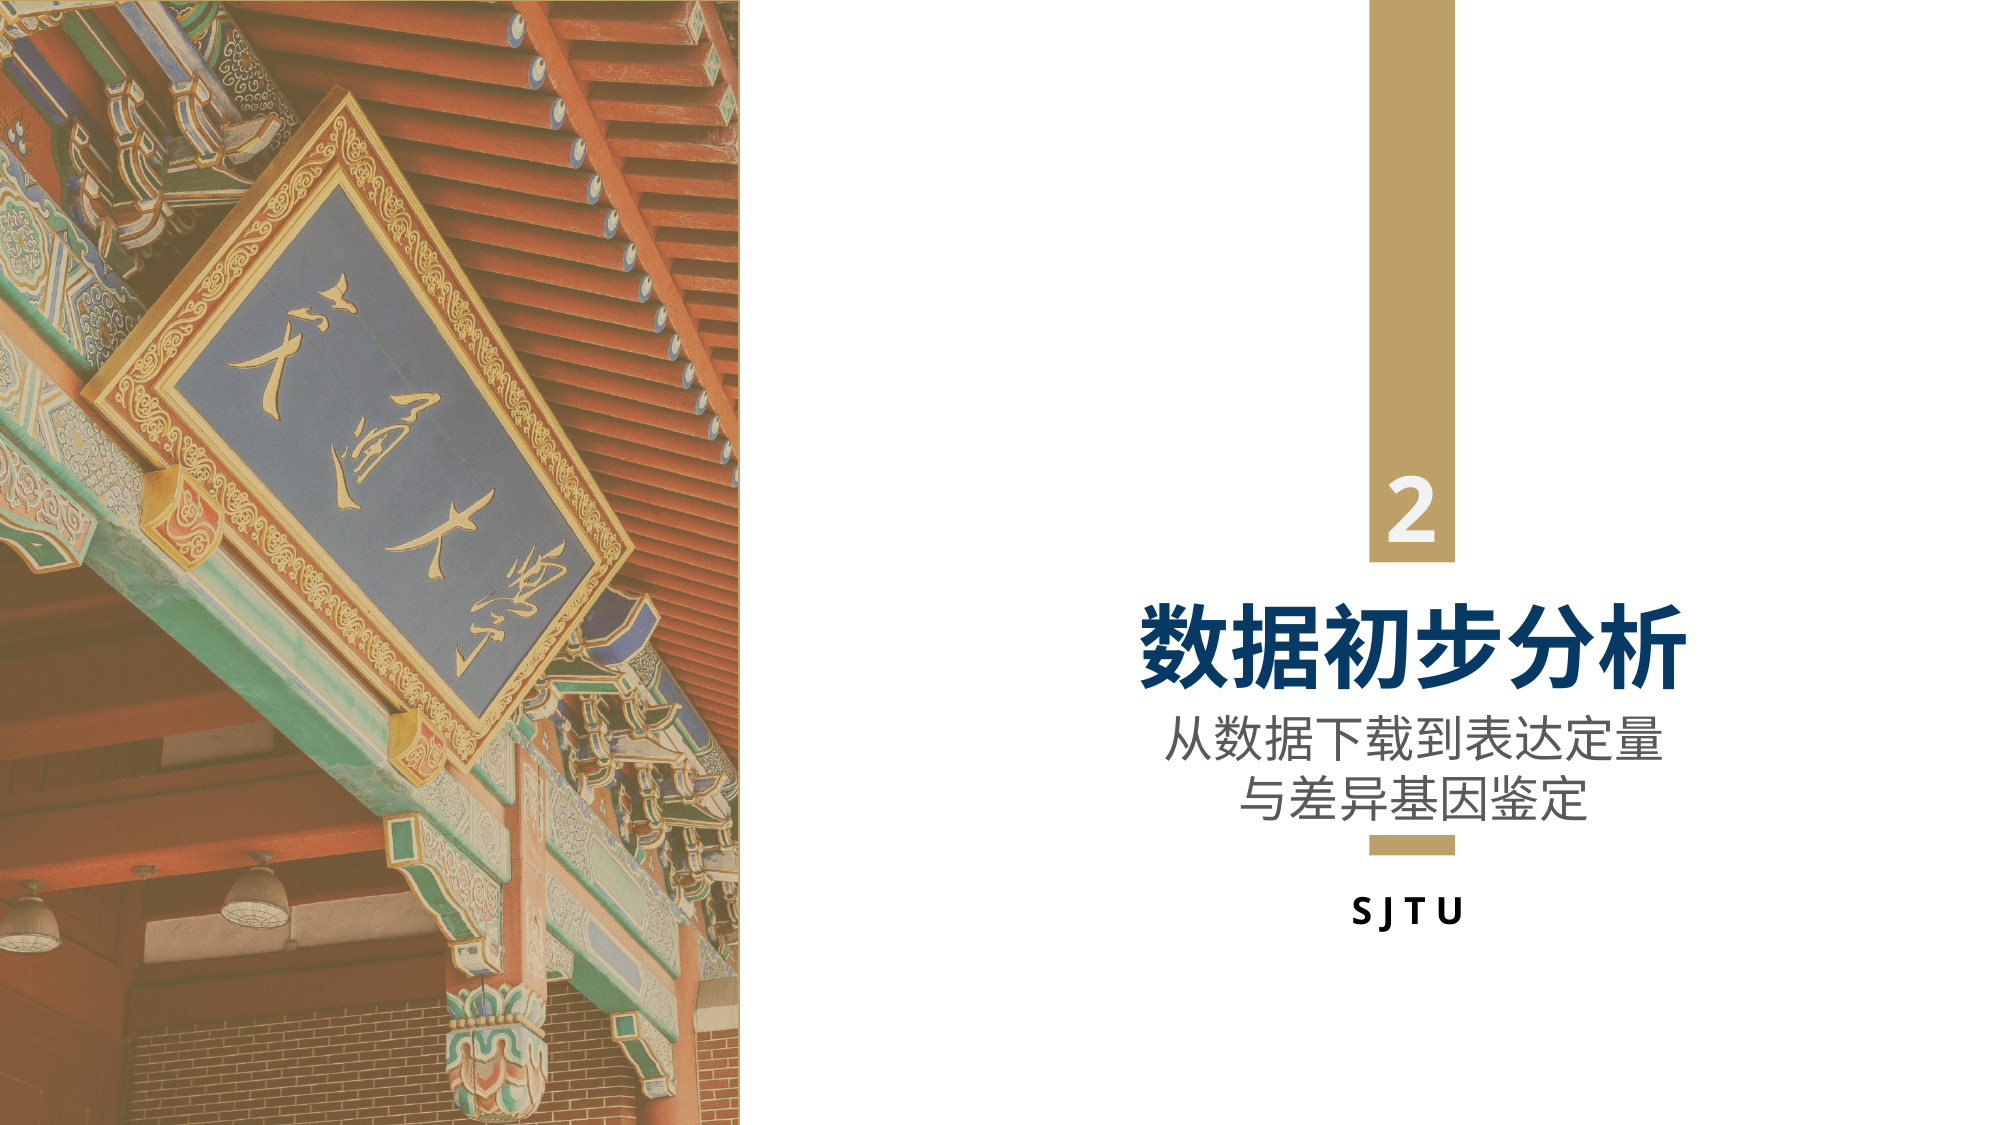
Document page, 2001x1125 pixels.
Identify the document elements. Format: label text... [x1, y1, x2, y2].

text_box 从数据下载到表达定量 与差异基因鉴定 [989, 707, 1839, 828]
text_box 数据初步分析 [970, 602, 1858, 702]
text_box 2 [1371, 463, 1453, 563]
